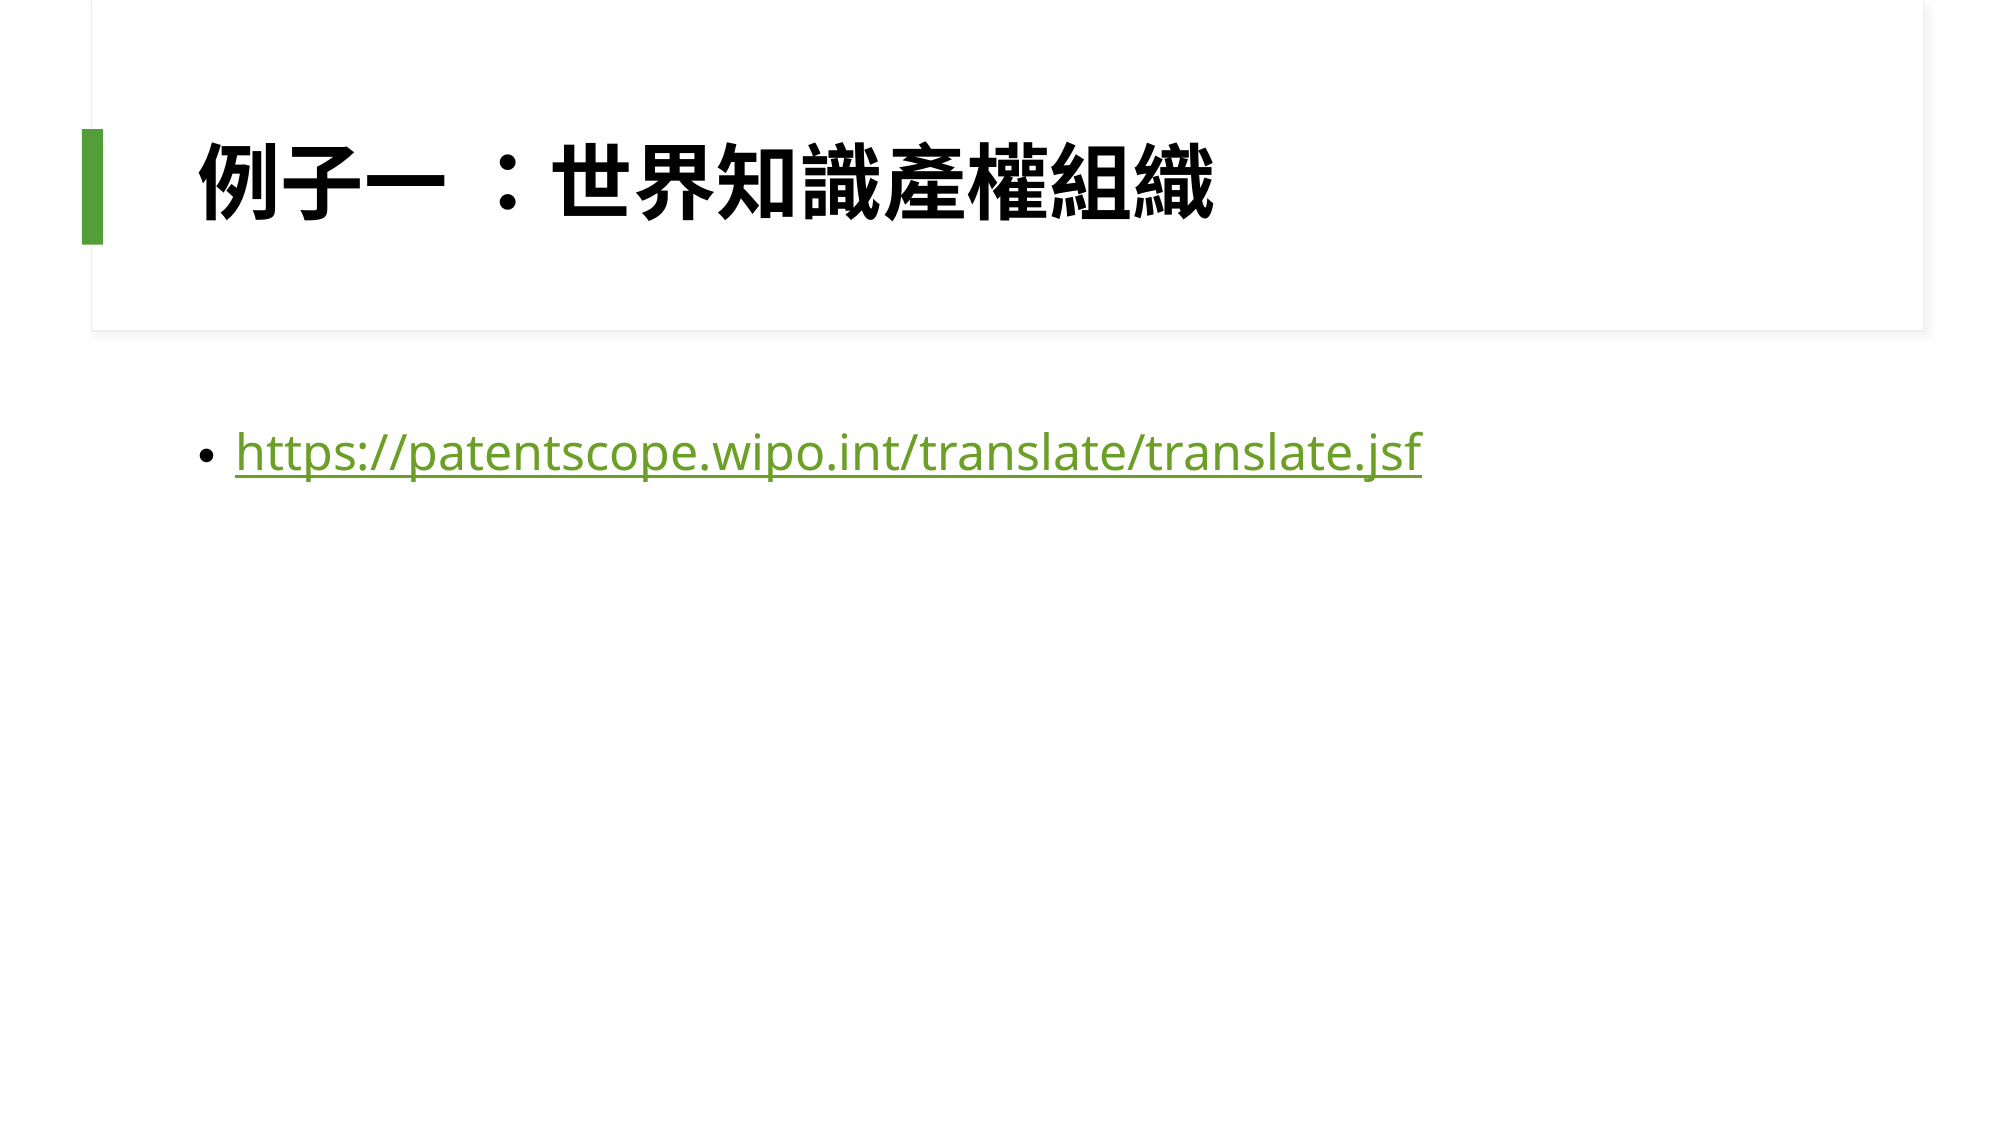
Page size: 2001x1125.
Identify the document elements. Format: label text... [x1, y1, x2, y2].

list https://patentscope.wipo.int/translate/translate.jsf [183, 406, 1851, 1013]
title 例子一 ：世界知識產權組織 [183, 90, 1851, 284]
